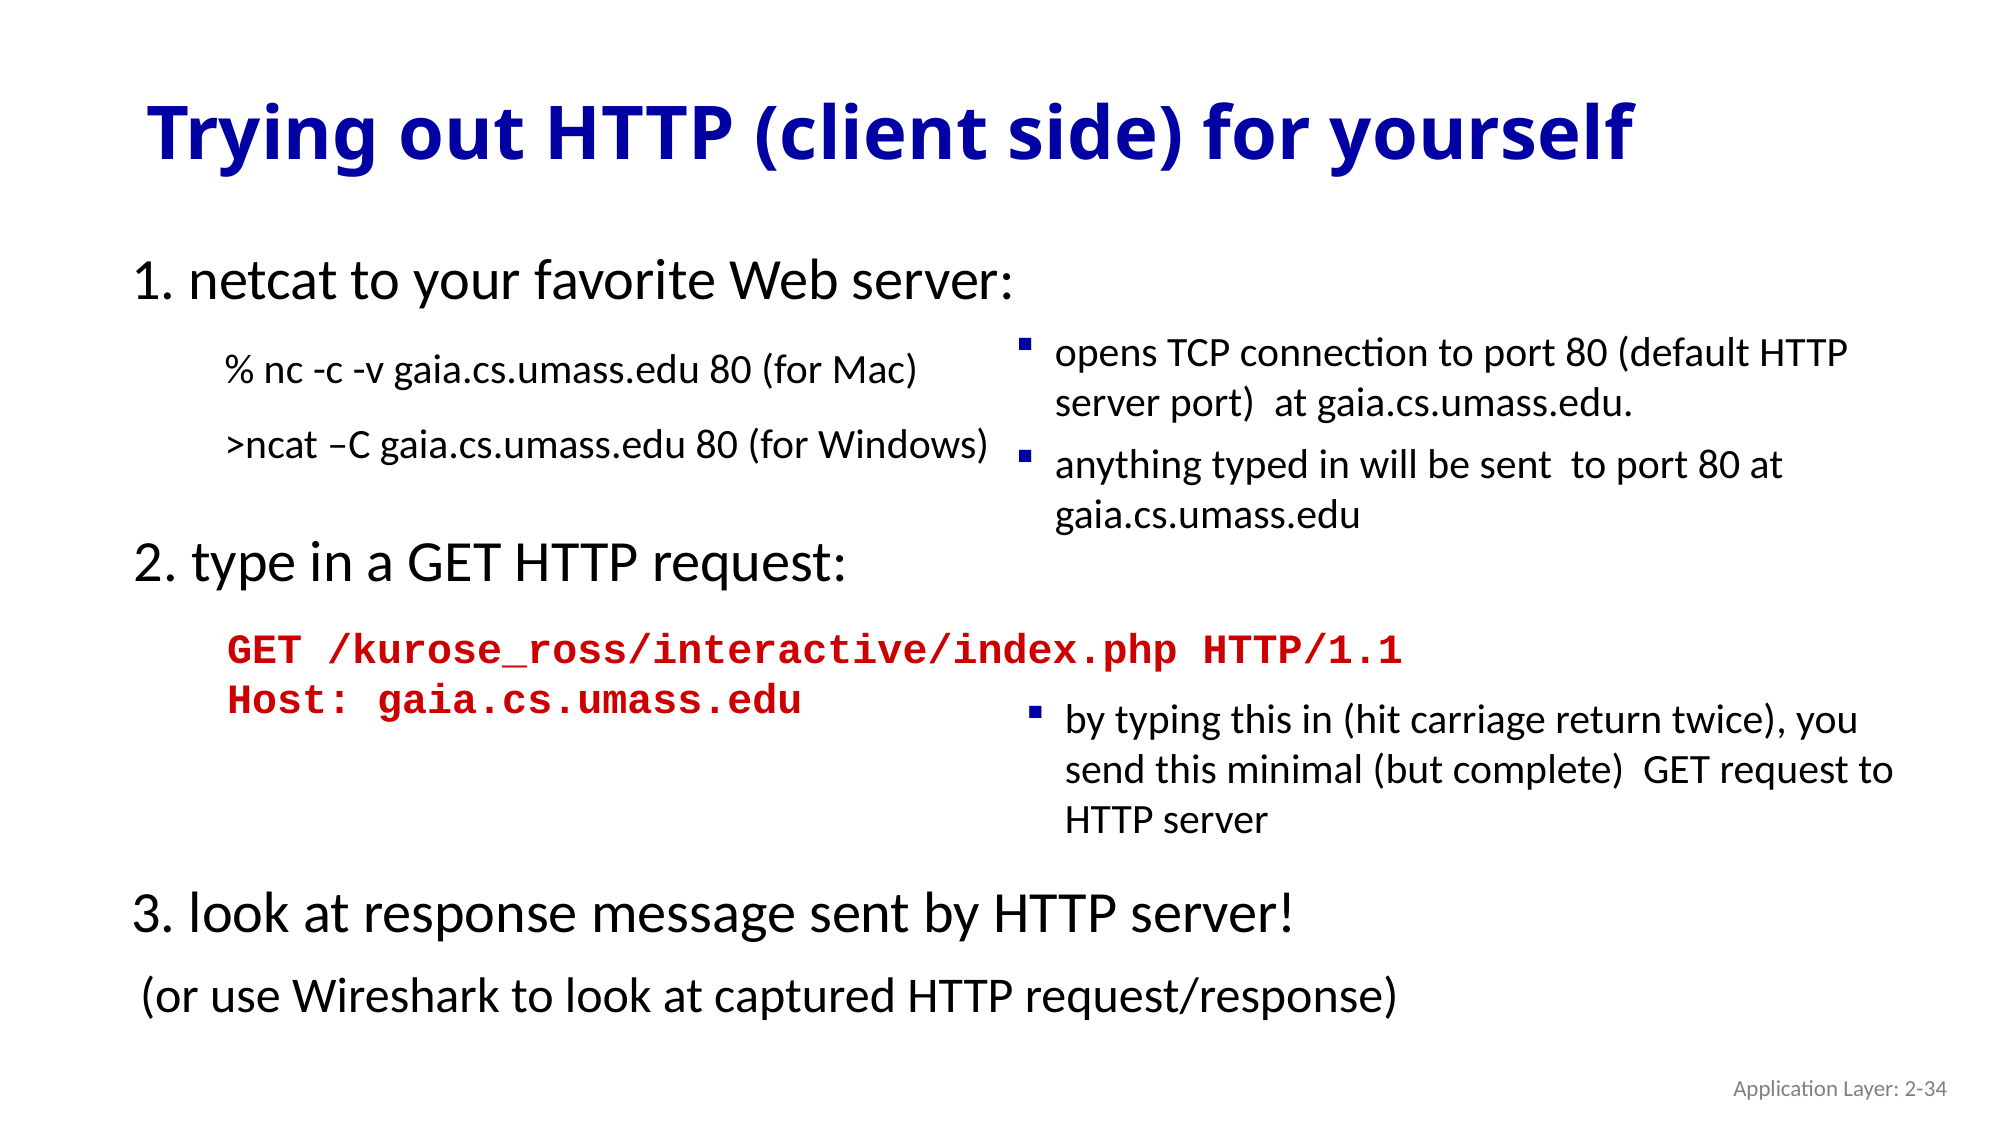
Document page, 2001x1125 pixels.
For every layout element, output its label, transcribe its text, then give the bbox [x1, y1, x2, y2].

slide_number Application Layer: 2-34 [1512, 1056, 1963, 1117]
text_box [119, 515, 1921, 852]
text_box opens TCP connection to port 80 (default HTTP server port) at gaia.cs.umass.edu. anything typed in will be sent to port 80 at gaia.cs.umass.edu [1000, 316, 1961, 545]
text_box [116, 867, 1477, 1031]
text_box 1. netcat to your favorite Web server: [95, 241, 1424, 319]
title Trying out HTTP (client side) for yourself [131, 62, 1856, 209]
text_box % nc -c -v gaia.cs.umass.edu 80 (for Mac) >ncat –C gaia.cs.umass.edu 80 (for Windows) [209, 334, 1005, 475]
